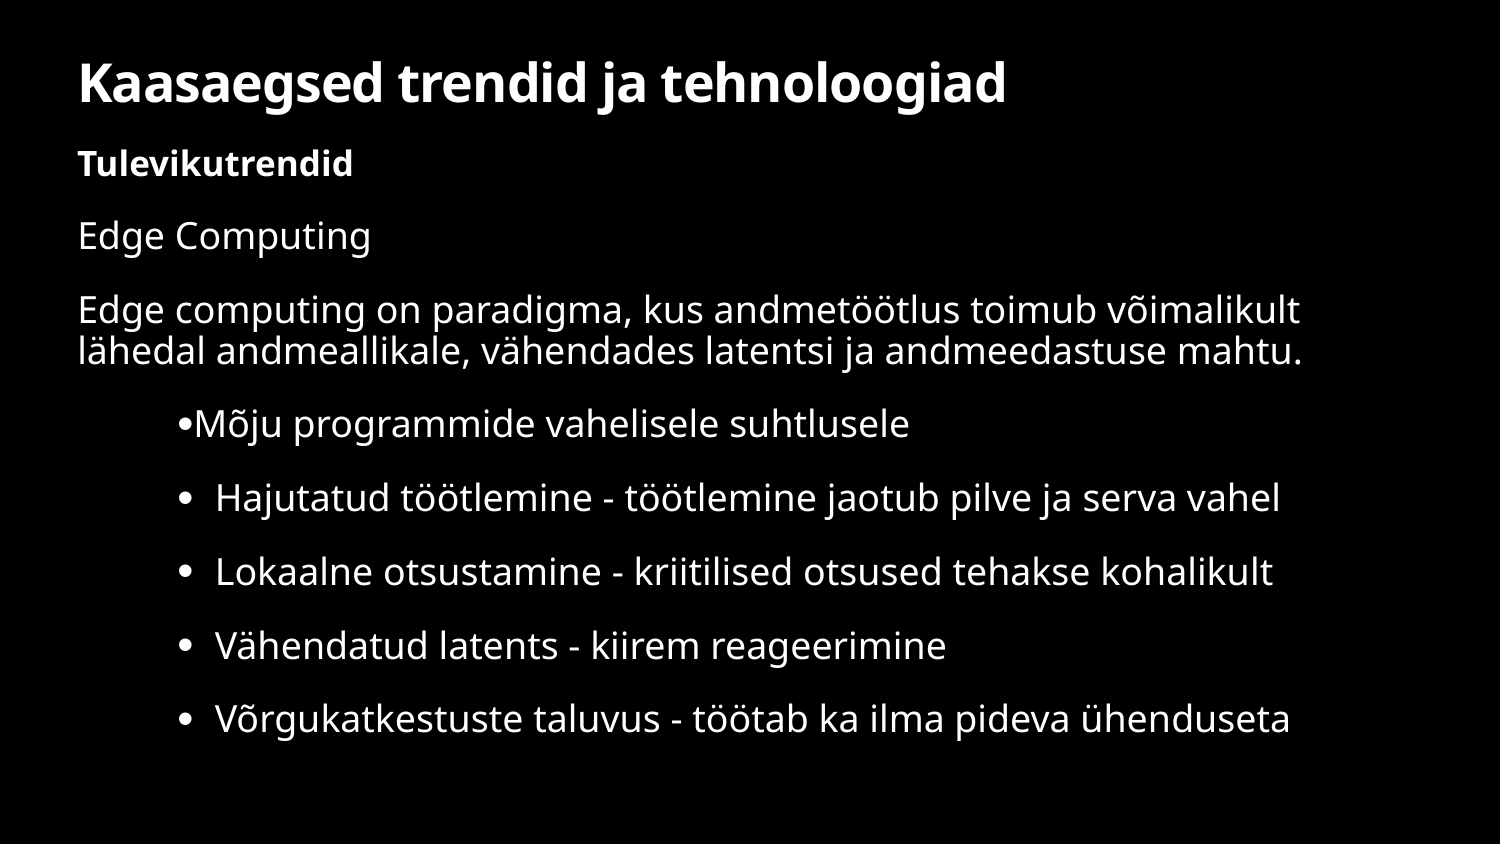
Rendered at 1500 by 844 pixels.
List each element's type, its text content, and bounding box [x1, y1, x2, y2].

list Tulevikutrendid [74, 138, 1426, 196]
title Kaasaegsed trendid ja tehnoloogiad [73, 58, 1427, 148]
list Edge Computing Edge computing on paradigma, kus andmetöötlus toimub võimalikult lähedal andmeallikale, vähendades latentsi ja andmeedastuse mahtu. Mõju programmide vahelisele suhtlusele Hajutatud töötlemine - töötlemine jaotub pilve ja serva vahel Lokaalne otsustamine - kriitilised otsused tehakse kohalikult Vähendatud latents - kiirem reageerimine Võrgukatkestuste taluvus - töötab ka ilma pideva ühenduseta [73, 213, 1427, 817]
